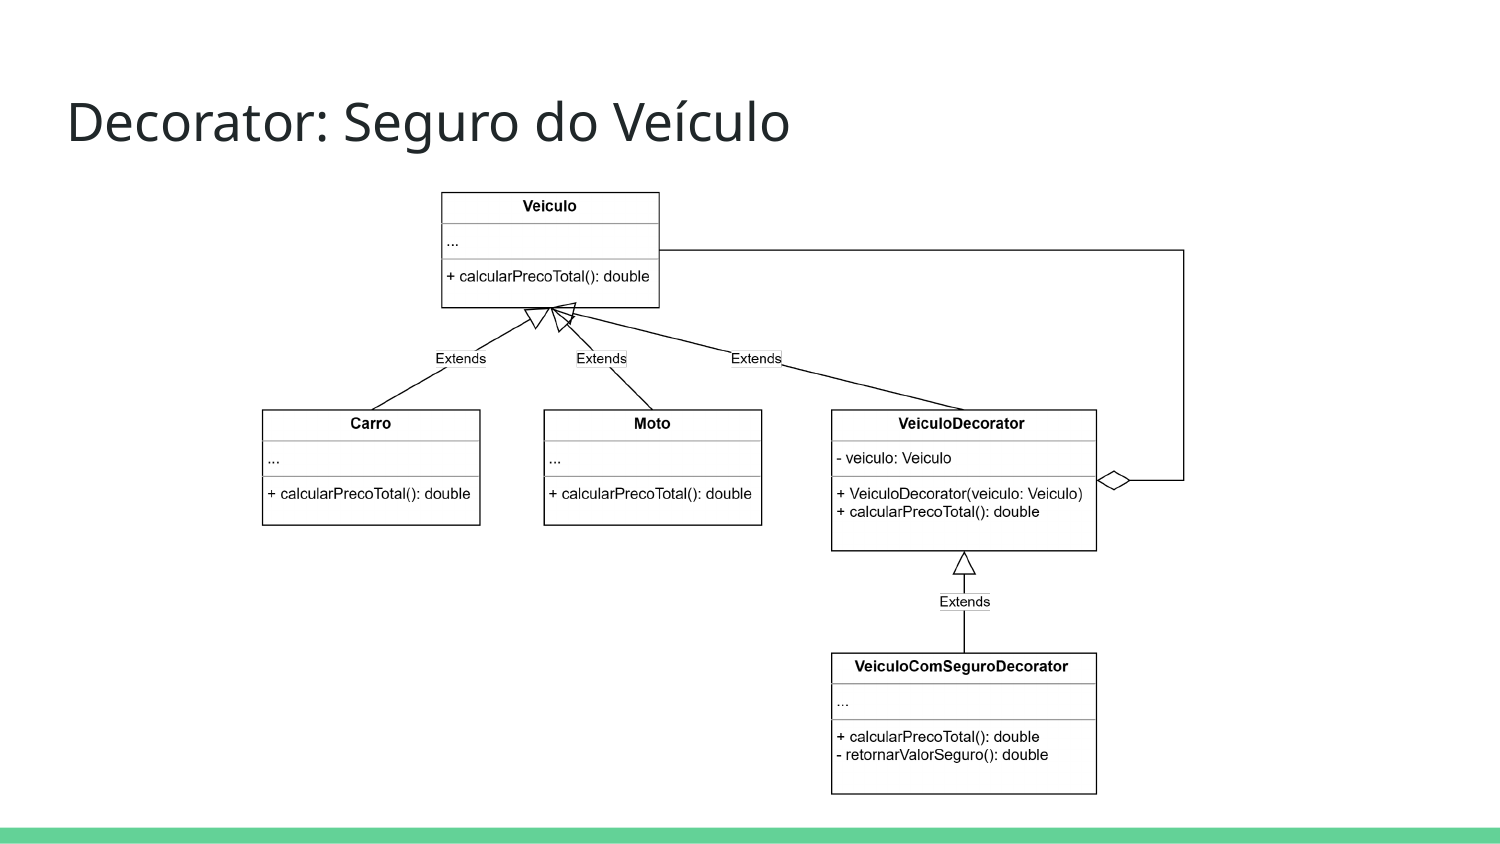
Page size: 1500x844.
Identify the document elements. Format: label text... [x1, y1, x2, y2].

picture [249, 179, 1230, 807]
title Decorator: Seguro do Veículo [51, 72, 1449, 167]
